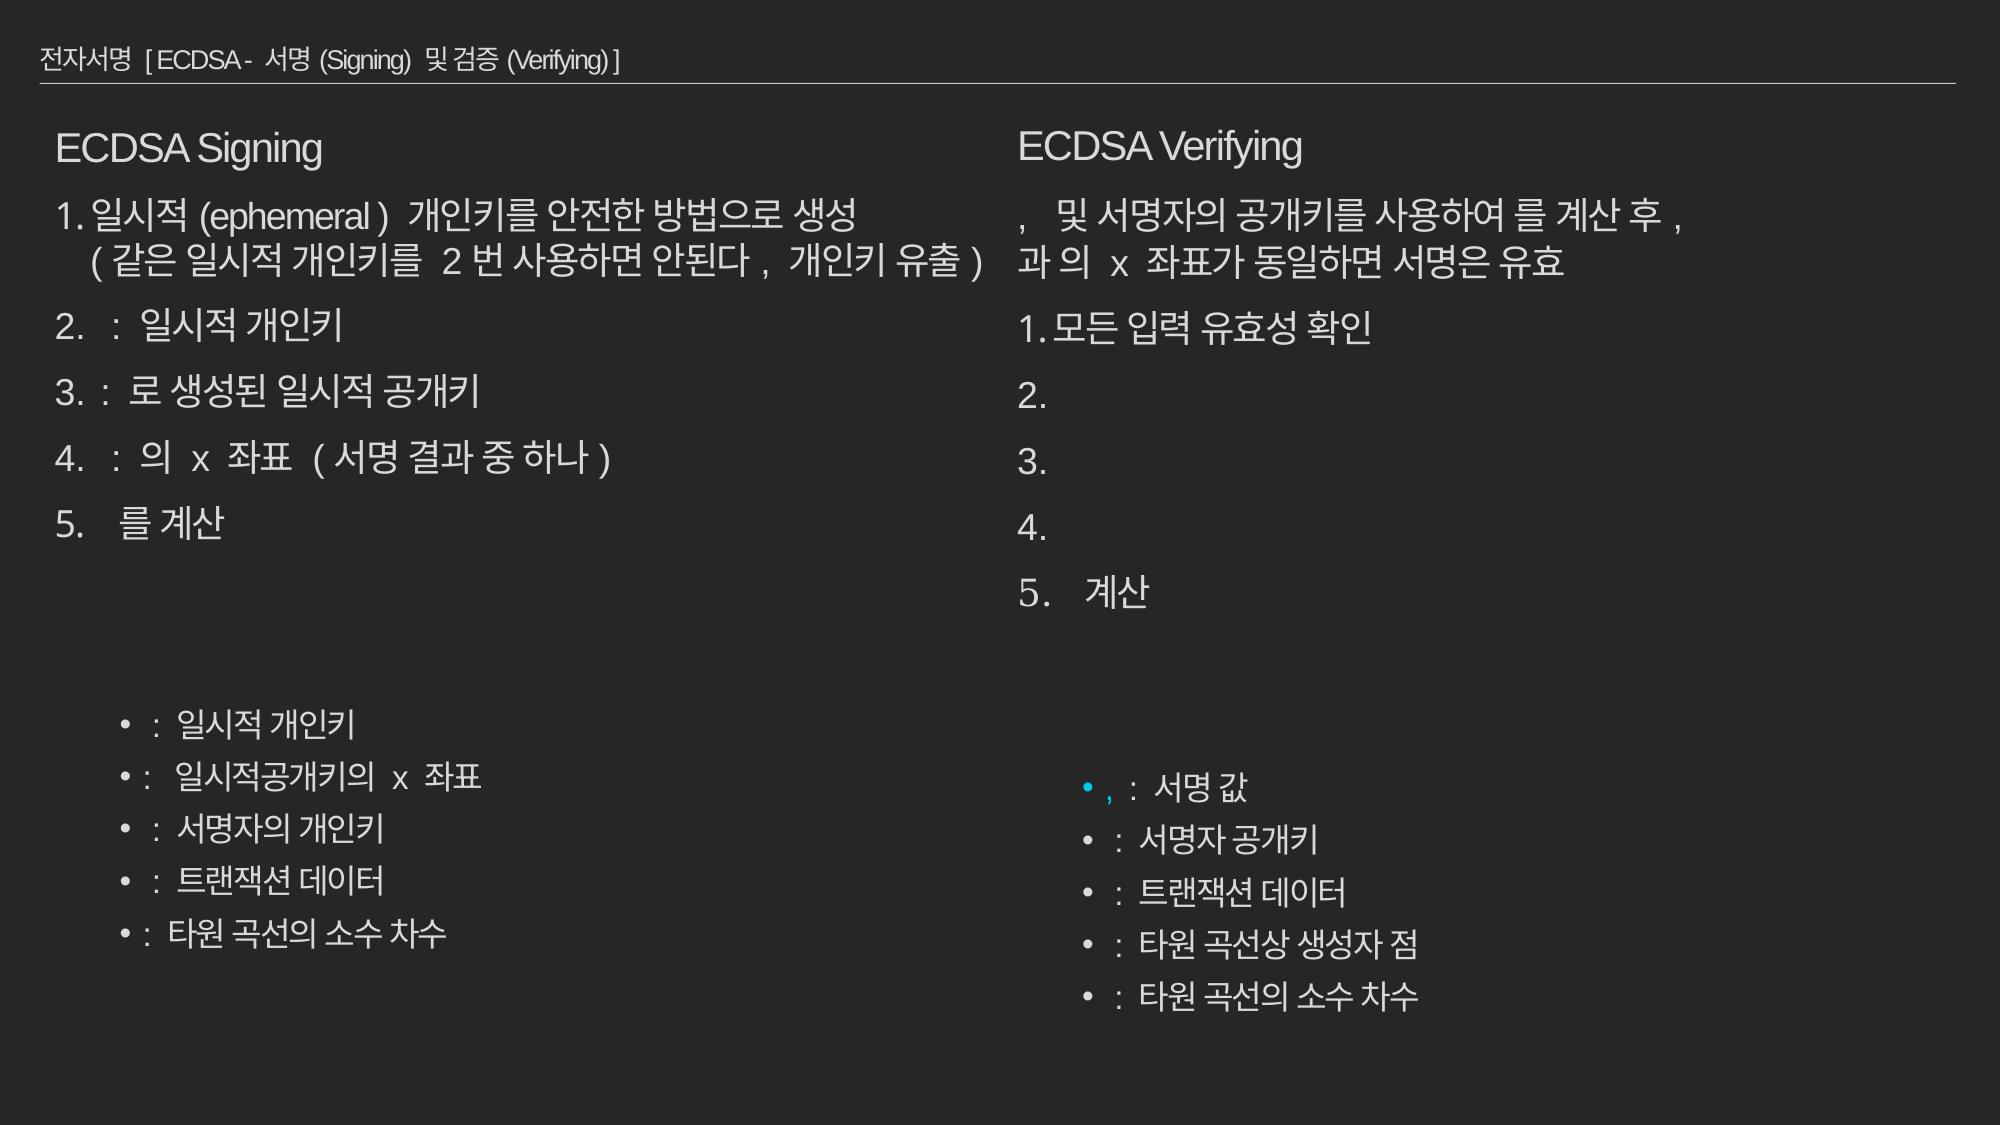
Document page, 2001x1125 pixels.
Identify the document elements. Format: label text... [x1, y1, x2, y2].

title 전자서명 [ ECDSA - 서명(Signing) 및 검증(Verifying) ] [39, 31, 1961, 84]
